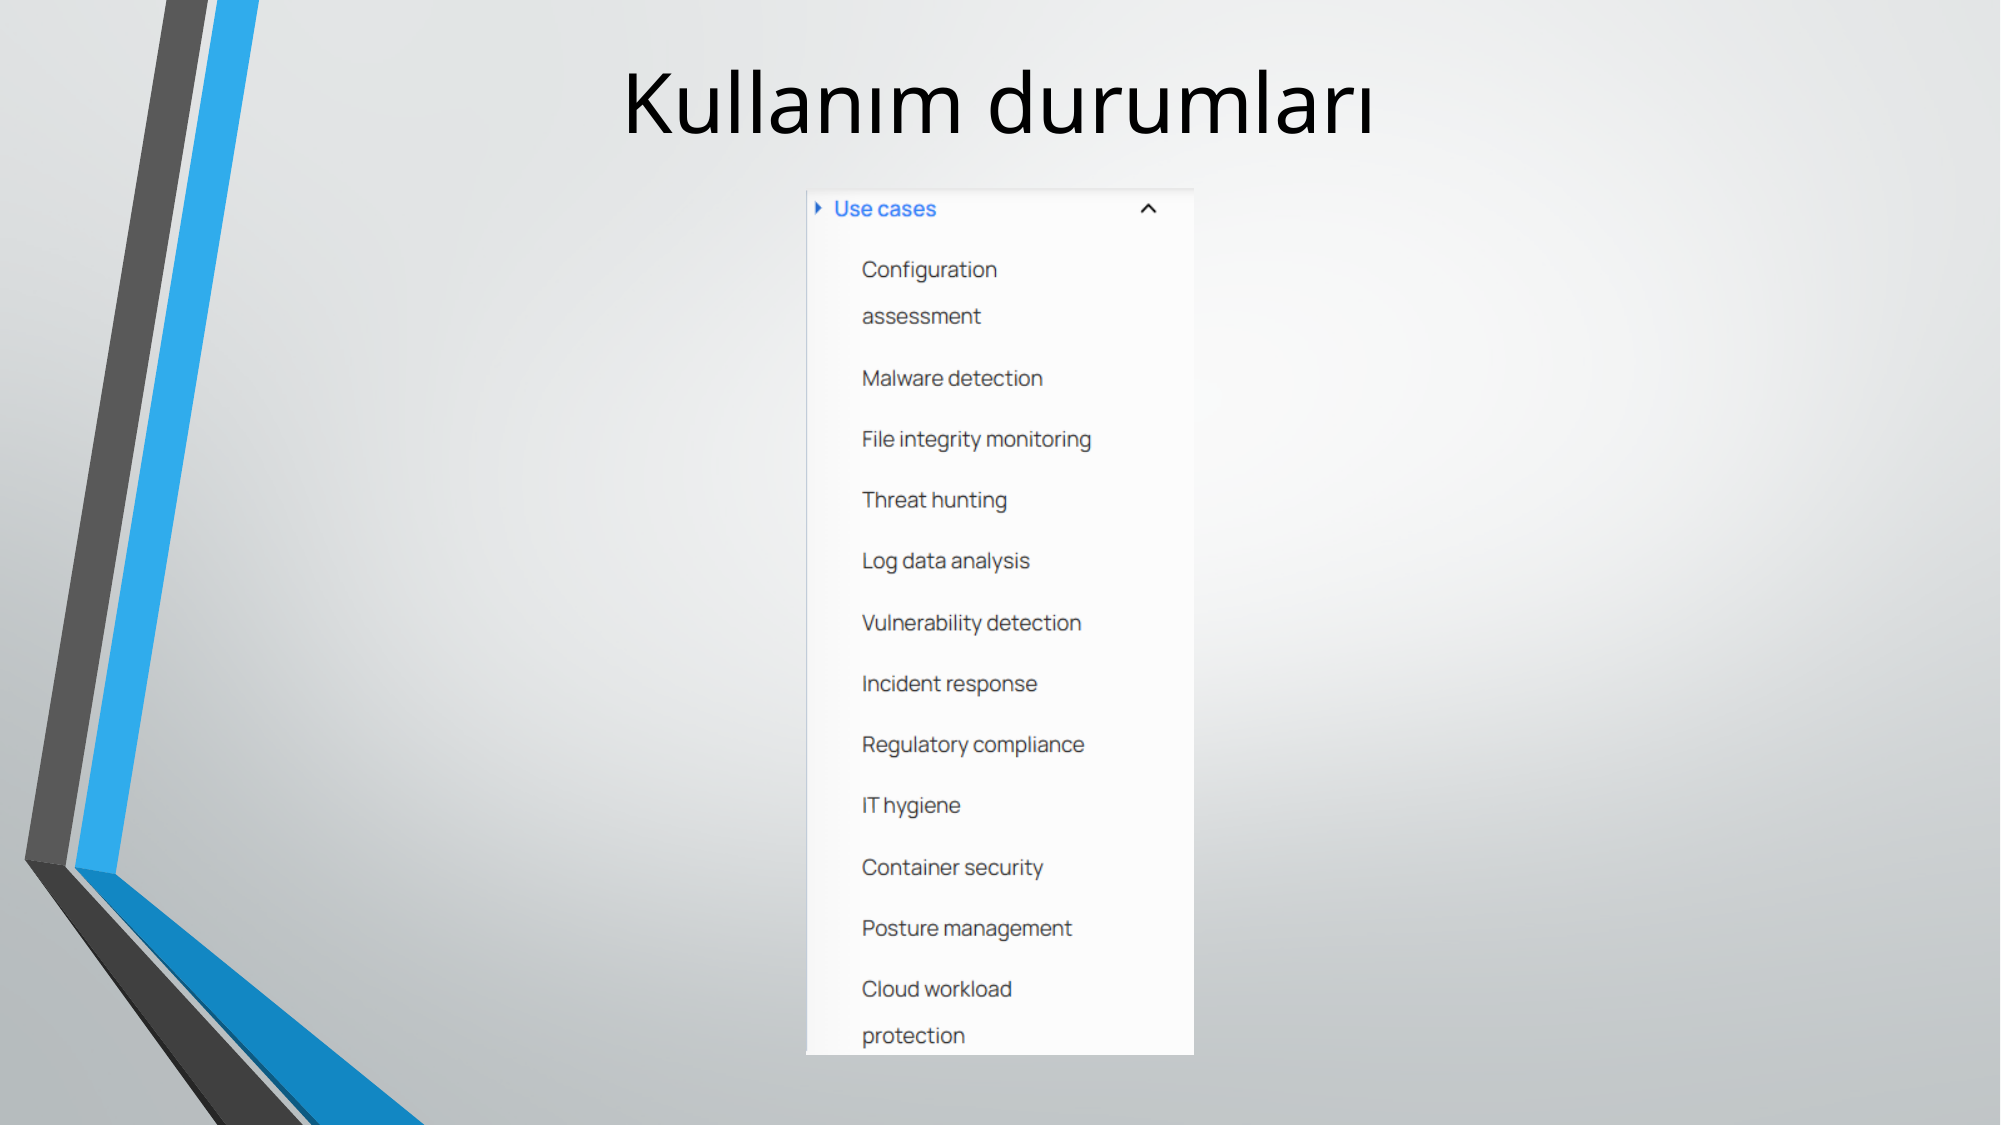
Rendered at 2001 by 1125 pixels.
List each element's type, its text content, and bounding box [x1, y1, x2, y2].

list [806, 188, 1194, 1055]
title Kullanım durumları [488, 29, 1511, 171]
